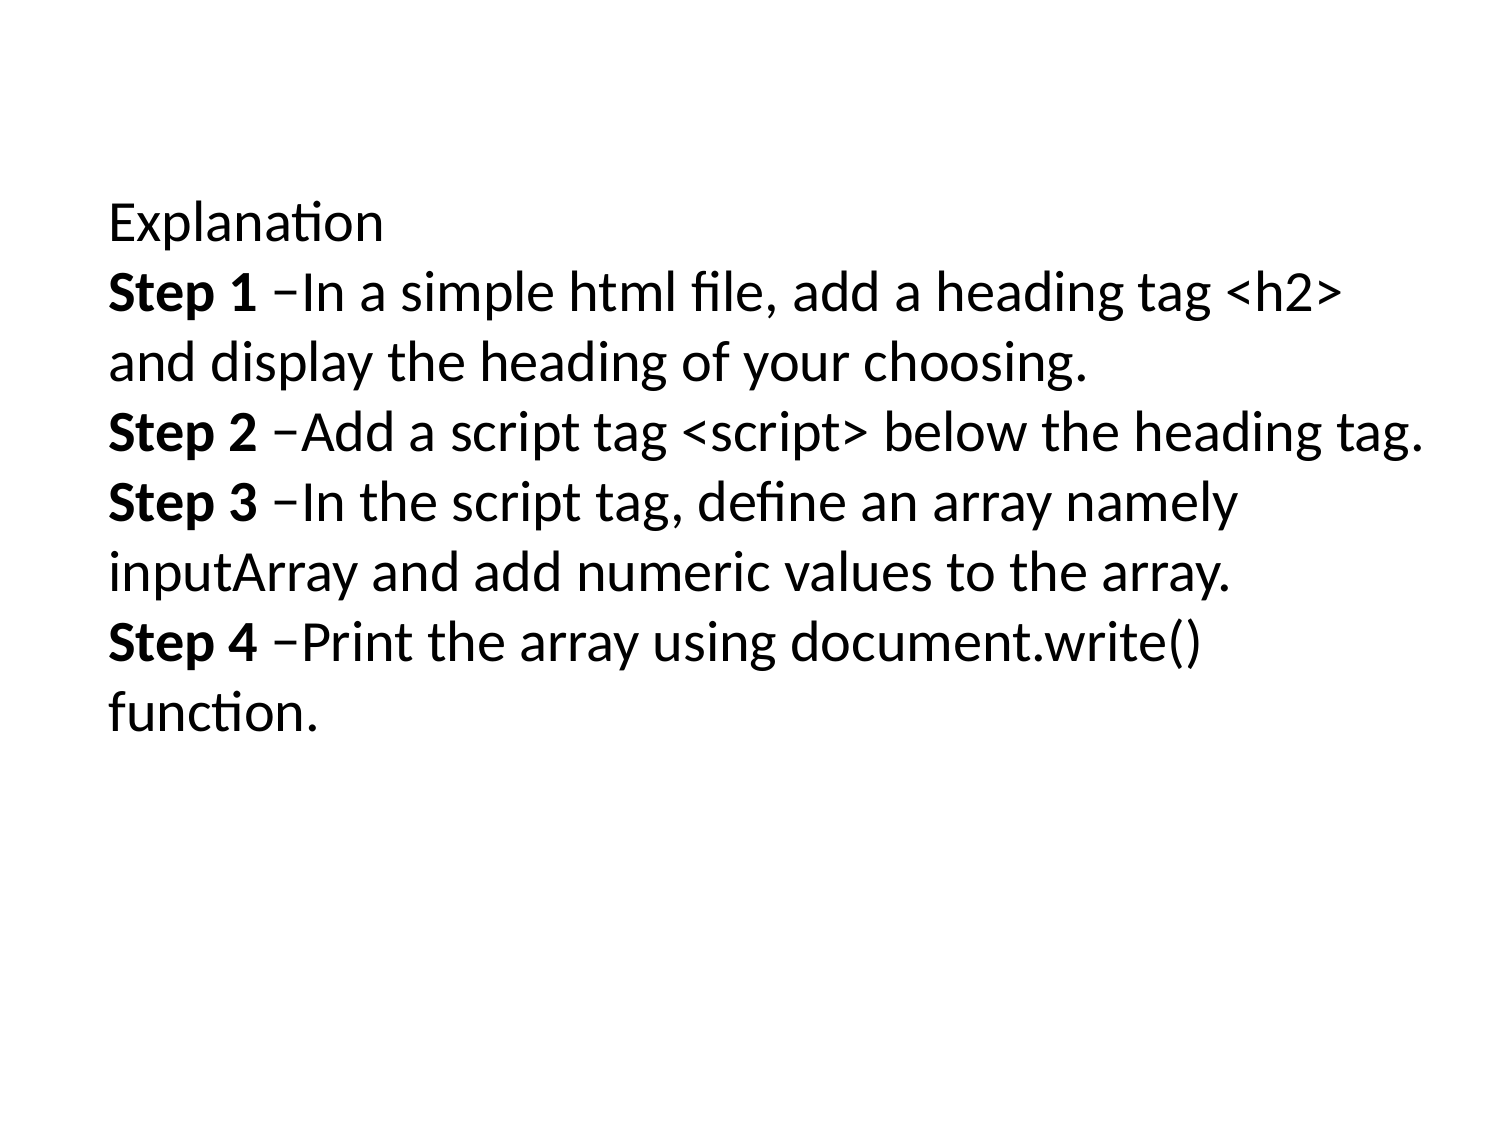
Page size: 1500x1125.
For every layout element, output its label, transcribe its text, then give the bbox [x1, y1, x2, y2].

text_box Explanation Step 1 −In a simple html file, add a heading tag <h2> and display the heading of your choosing. Step 2 −Add a script tag <script> below the heading tag. Step 3 −In the script tag, define an array namely inputArray and add numeric values to the array. Step 4 −Print the array using document.write() function. [93, 175, 1442, 751]
